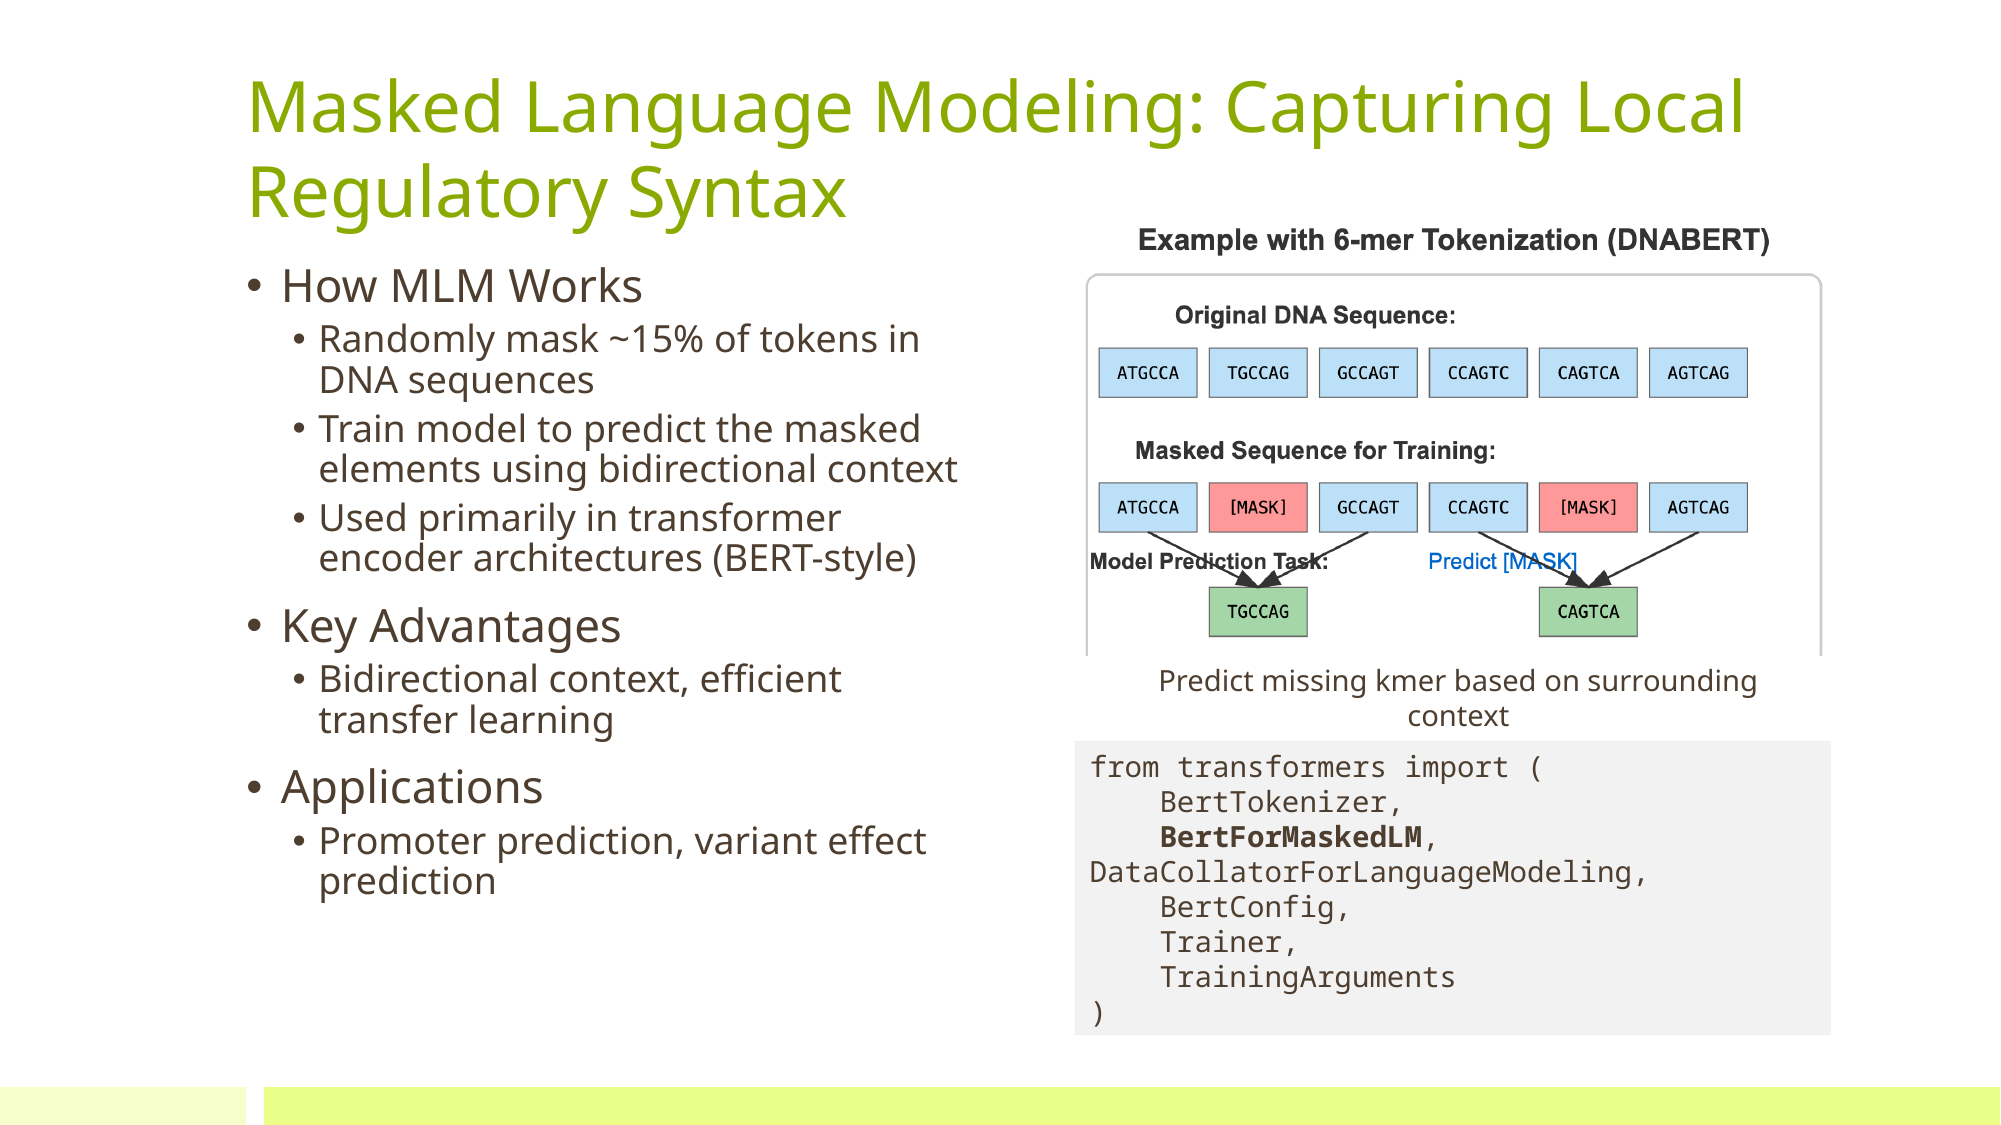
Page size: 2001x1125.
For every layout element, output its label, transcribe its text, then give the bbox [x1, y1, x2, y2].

text_box Predict missing kmer based on surrounding context [1096, 656, 1821, 740]
text_box from transformers import ( BertTokenizer, BertForMaskedLM, DataCollatorForLanguageModeling, BertConfig, Trainer, TrainingArguments ) [1074, 740, 1832, 1036]
title Masked Language Modeling: Capturing Local Regulatory Syntax [231, 45, 1769, 240]
list How MLM Works Randomly mask ~15% of tokens in DNA sequences Train model to predict the masked elements using bidirectional context Used primarily in transformer encoder architectures (BERT-style) Key Advantages Bidirectional context, efficient transfer learning Applications Promoter prediction, variant effect prediction [231, 255, 988, 1014]
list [1076, 211, 1834, 656]
